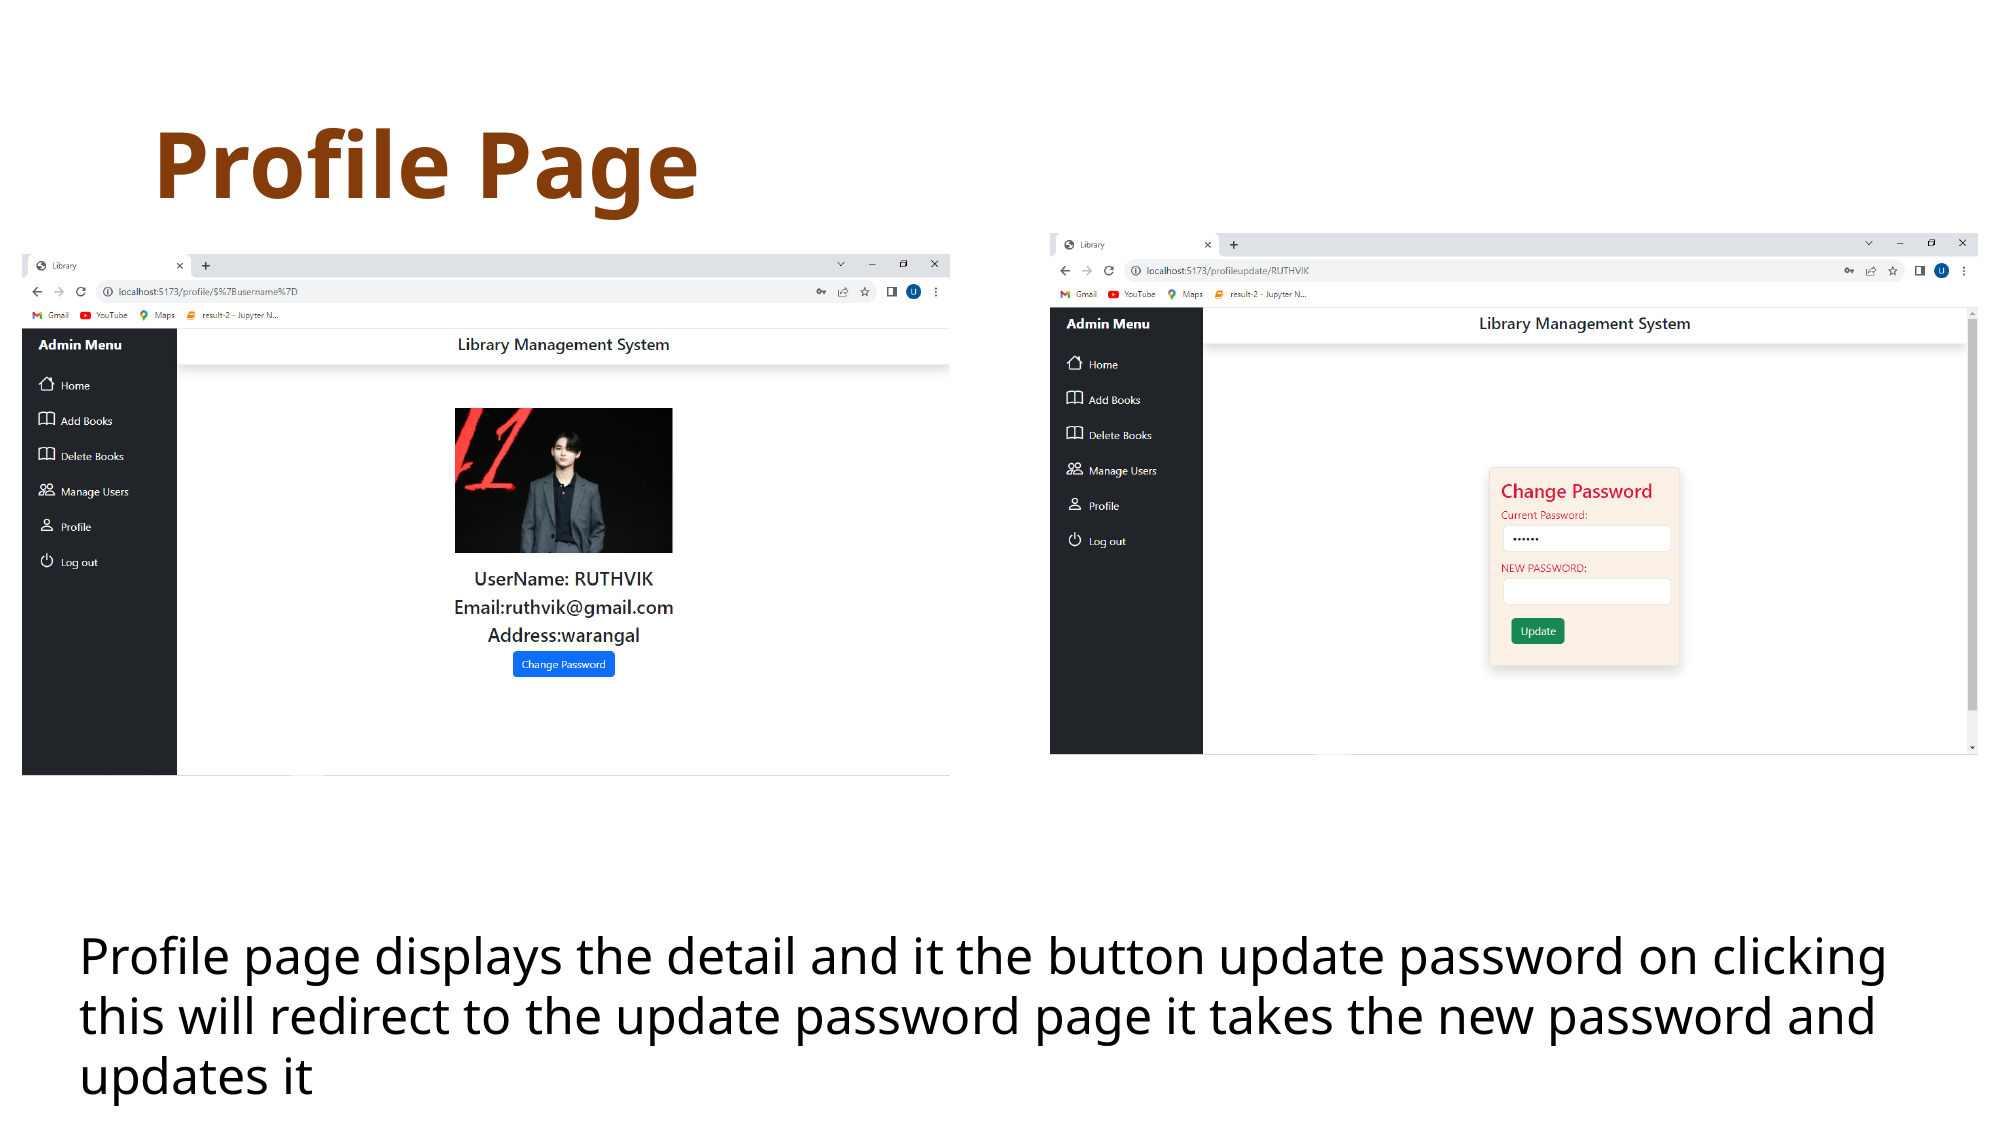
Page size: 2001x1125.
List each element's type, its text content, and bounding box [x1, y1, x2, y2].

title Profile Page [137, 59, 1863, 278]
text_box Profile page displays the detail and it the button update password on clicking this will redirect to the update password page it takes the new password and updates it [64, 916, 1978, 1112]
picture [1050, 233, 1978, 755]
picture [22, 254, 950, 776]
